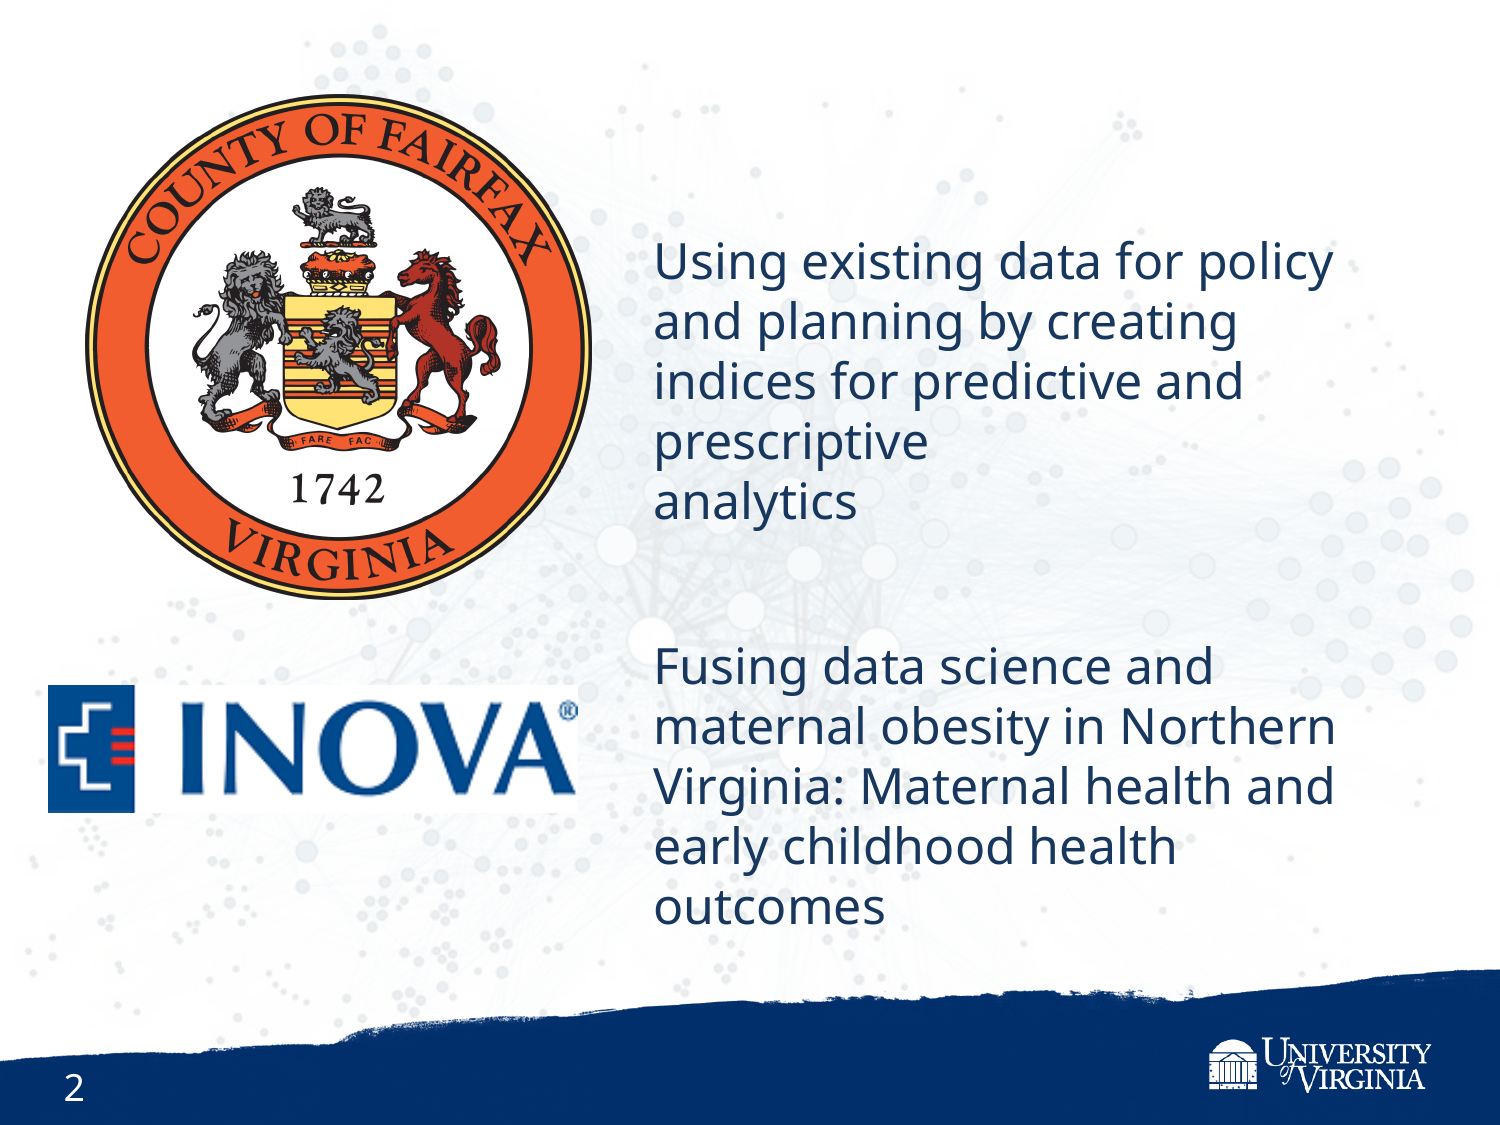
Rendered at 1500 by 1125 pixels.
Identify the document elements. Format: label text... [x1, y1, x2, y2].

picture [0, 852, 1500, 1125]
text_box Using existing data for policy and planning by creating indices for predictive and prescriptive analytics [638, 222, 1427, 583]
slide_number 2 [48, 1059, 399, 1120]
picture [84, 94, 592, 601]
text_box Fusing data science and maternal obesity in Northern Virginia: Maternal health and early childhood health outcomes [638, 626, 1427, 987]
picture [48, 685, 578, 813]
